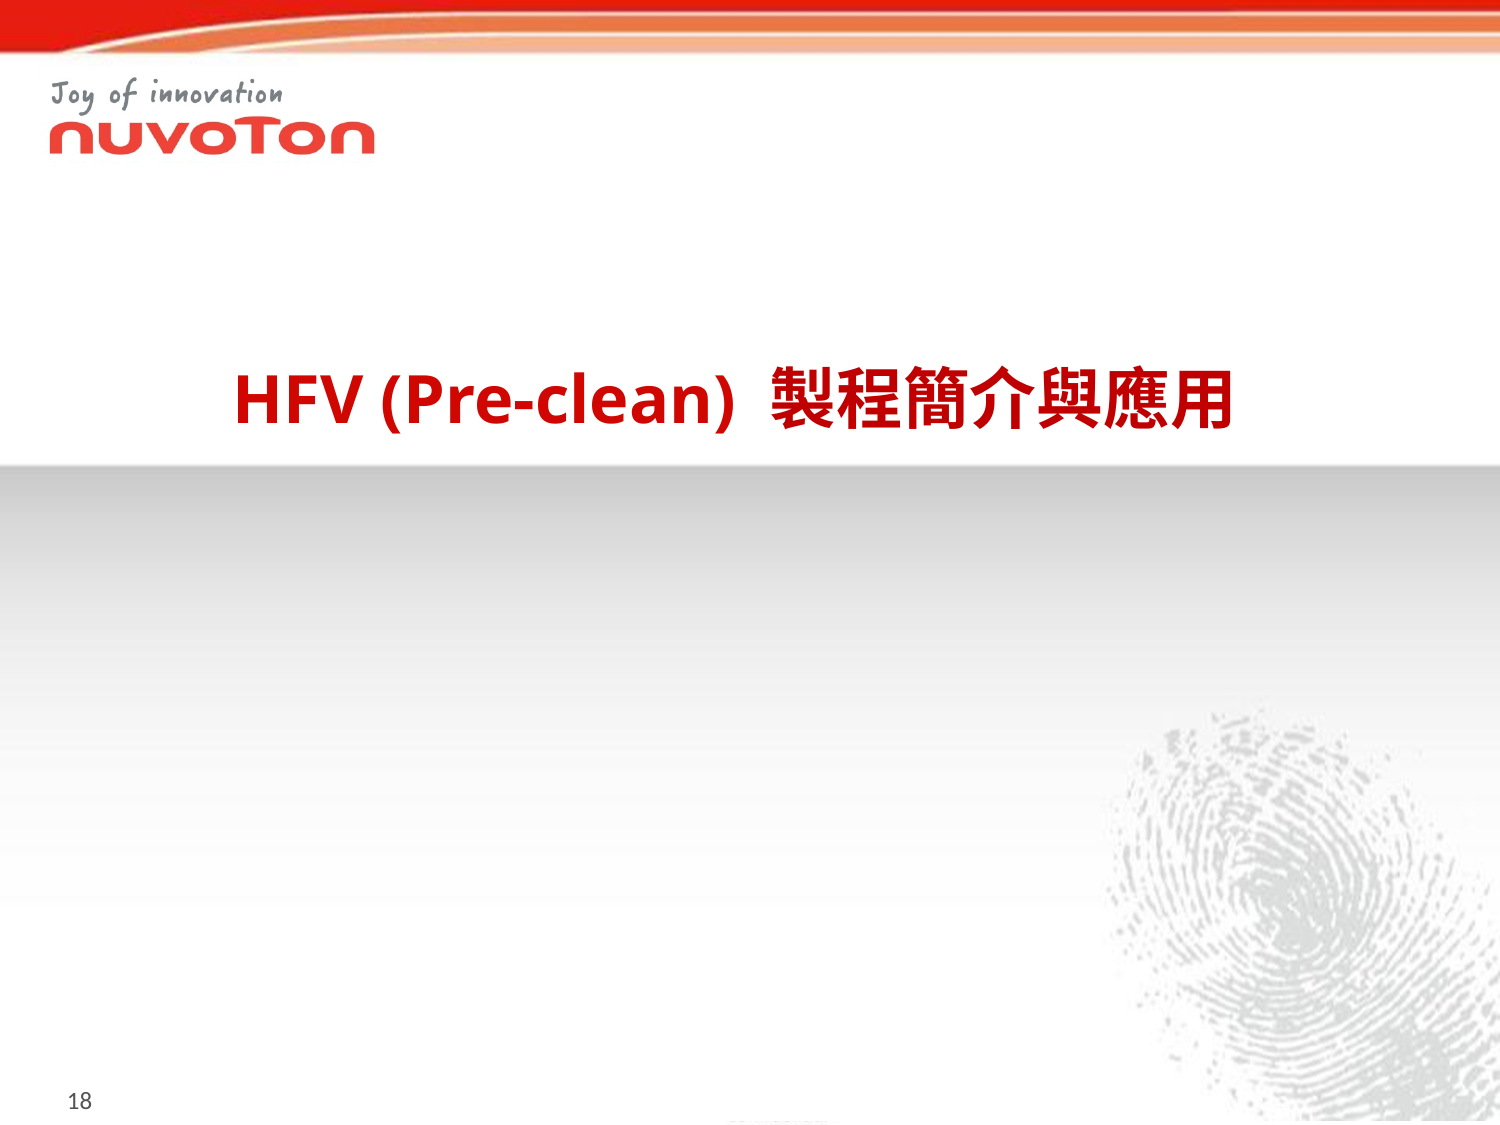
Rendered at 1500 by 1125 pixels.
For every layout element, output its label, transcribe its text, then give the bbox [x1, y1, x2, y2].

slide_number 17 [0, 1069, 160, 1125]
title HFV (Pre-clean) 製程簡介與應用 [112, 326, 1388, 468]
picture [0, 0, 1500, 1125]
